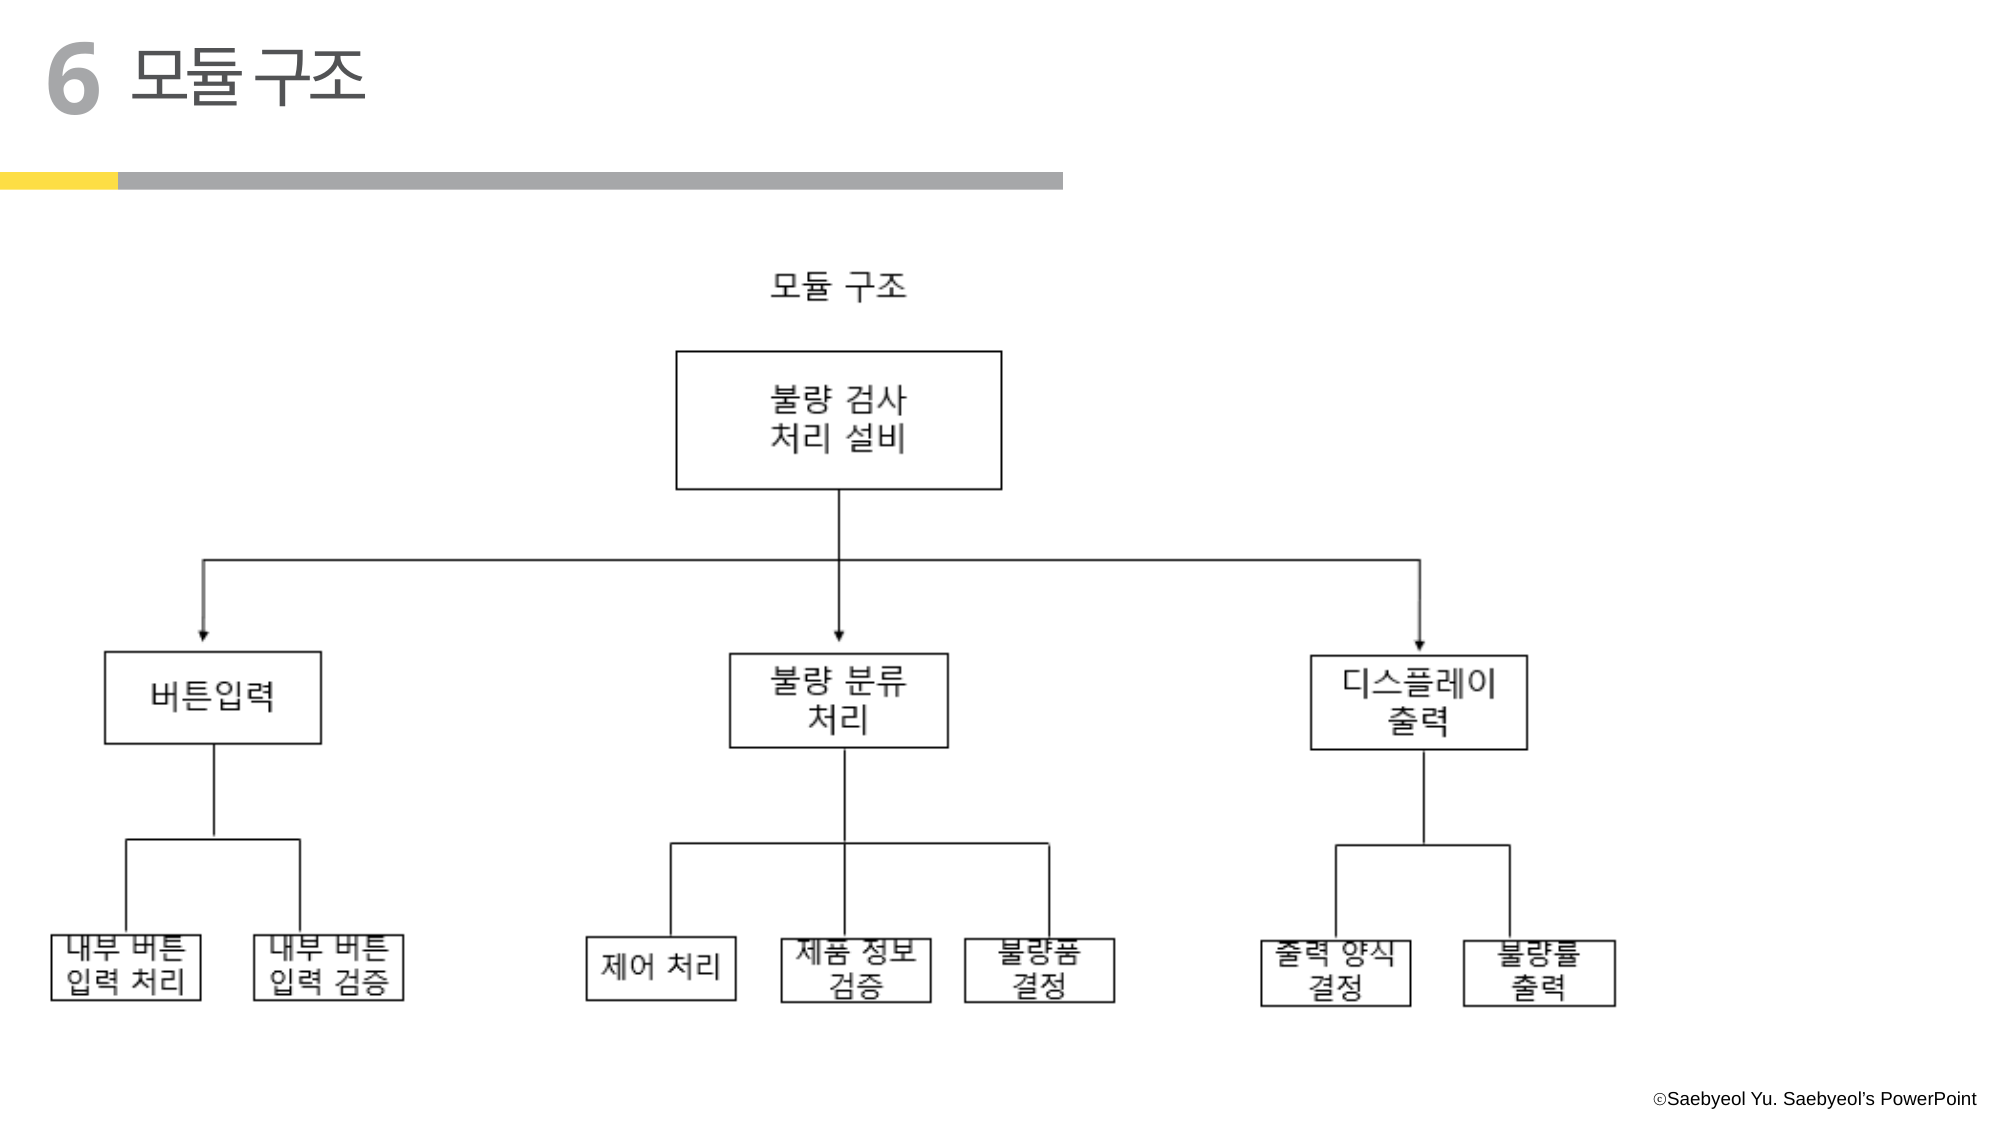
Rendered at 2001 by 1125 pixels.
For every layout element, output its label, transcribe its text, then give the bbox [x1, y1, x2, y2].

text_box [0, 171, 119, 191]
text_box [119, 171, 1064, 191]
text_box 6 [30, 7, 118, 143]
picture [30, 217, 1647, 1038]
text_box 모듈 구조 [118, 27, 384, 123]
